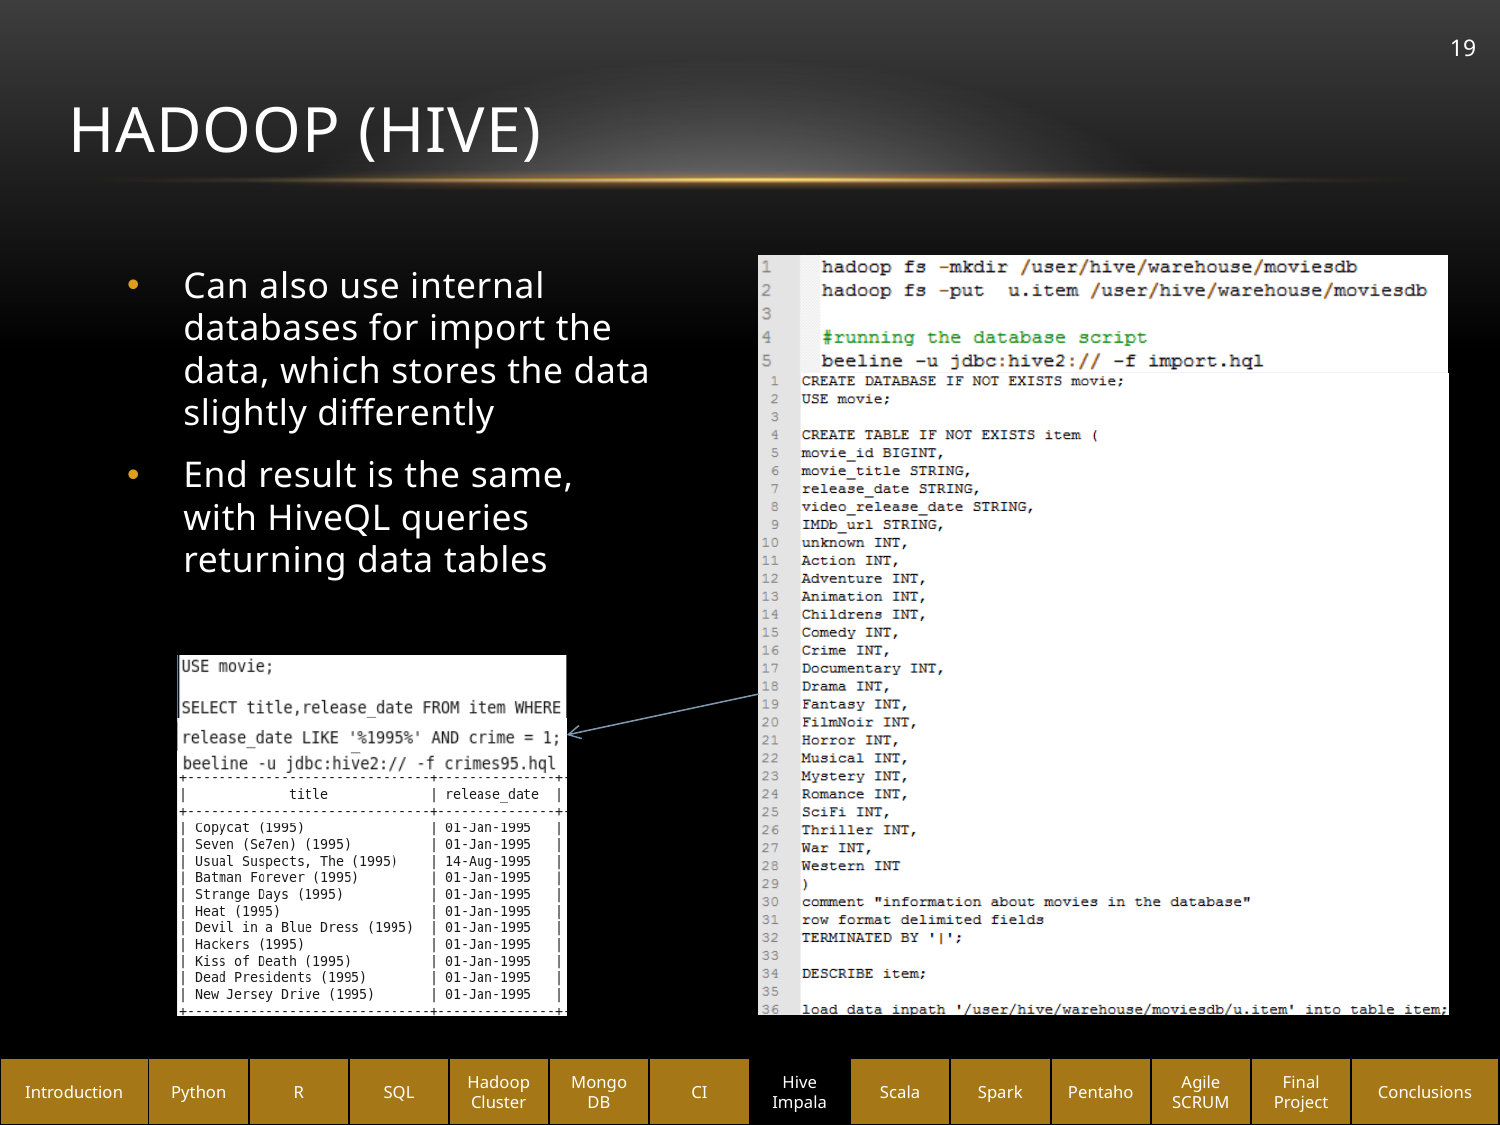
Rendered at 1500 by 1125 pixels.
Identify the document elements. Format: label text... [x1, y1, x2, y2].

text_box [0, 1058, 1500, 1125]
slide_number 19 [1410, 19, 1492, 79]
picture [0, 0, 1500, 1058]
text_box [566, 693, 759, 736]
title Hadoop (Hive) [53, 19, 1400, 173]
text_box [176, 655, 568, 752]
list Can also use internal databases for import the data, which stores the data slightly differently End result is the same, with HiveQL queries returning data tables [112, 255, 668, 1024]
